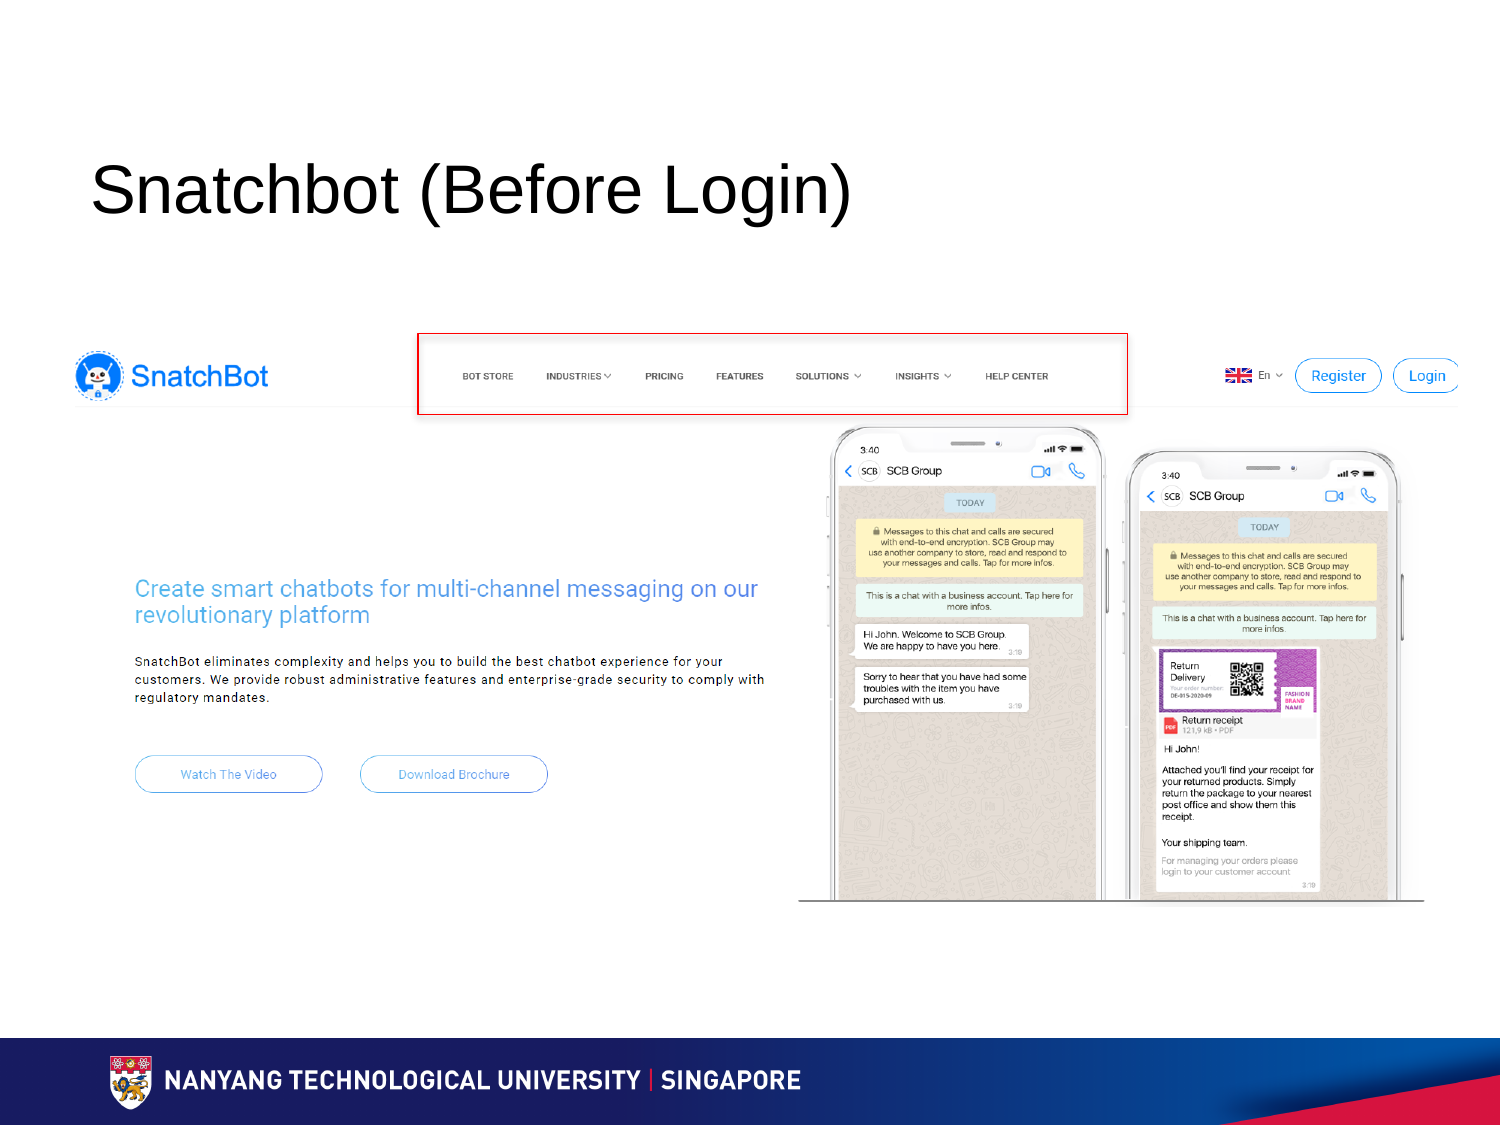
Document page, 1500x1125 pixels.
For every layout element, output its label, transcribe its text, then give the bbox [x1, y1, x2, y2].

picture [74, 348, 1458, 907]
title Snatchbot (Before Login) [75, 92, 1425, 280]
picture [0, 1038, 1500, 1125]
text_box [417, 333, 1128, 347]
